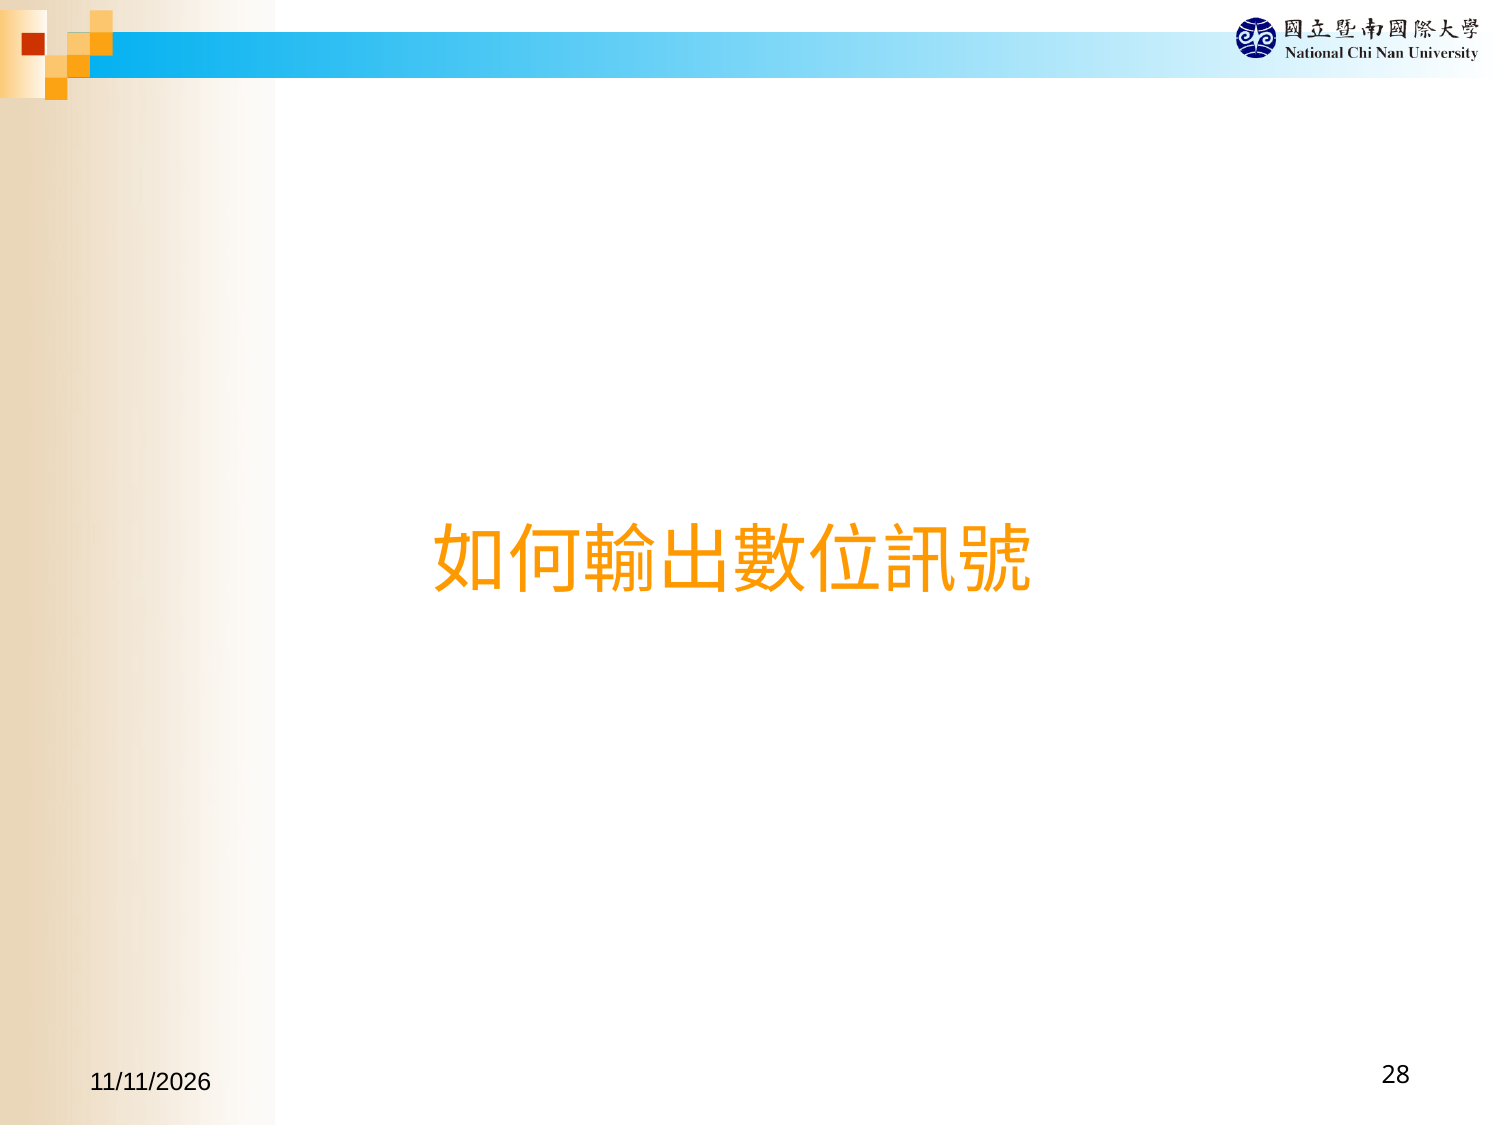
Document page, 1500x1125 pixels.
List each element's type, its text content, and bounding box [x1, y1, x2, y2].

text_box 28 [1074, 1024, 1425, 1100]
text_box 2017/10/2 [75, 1024, 425, 1103]
picture [1234, 10, 1485, 67]
title 如何輸出數位訊號 [214, 444, 1252, 670]
